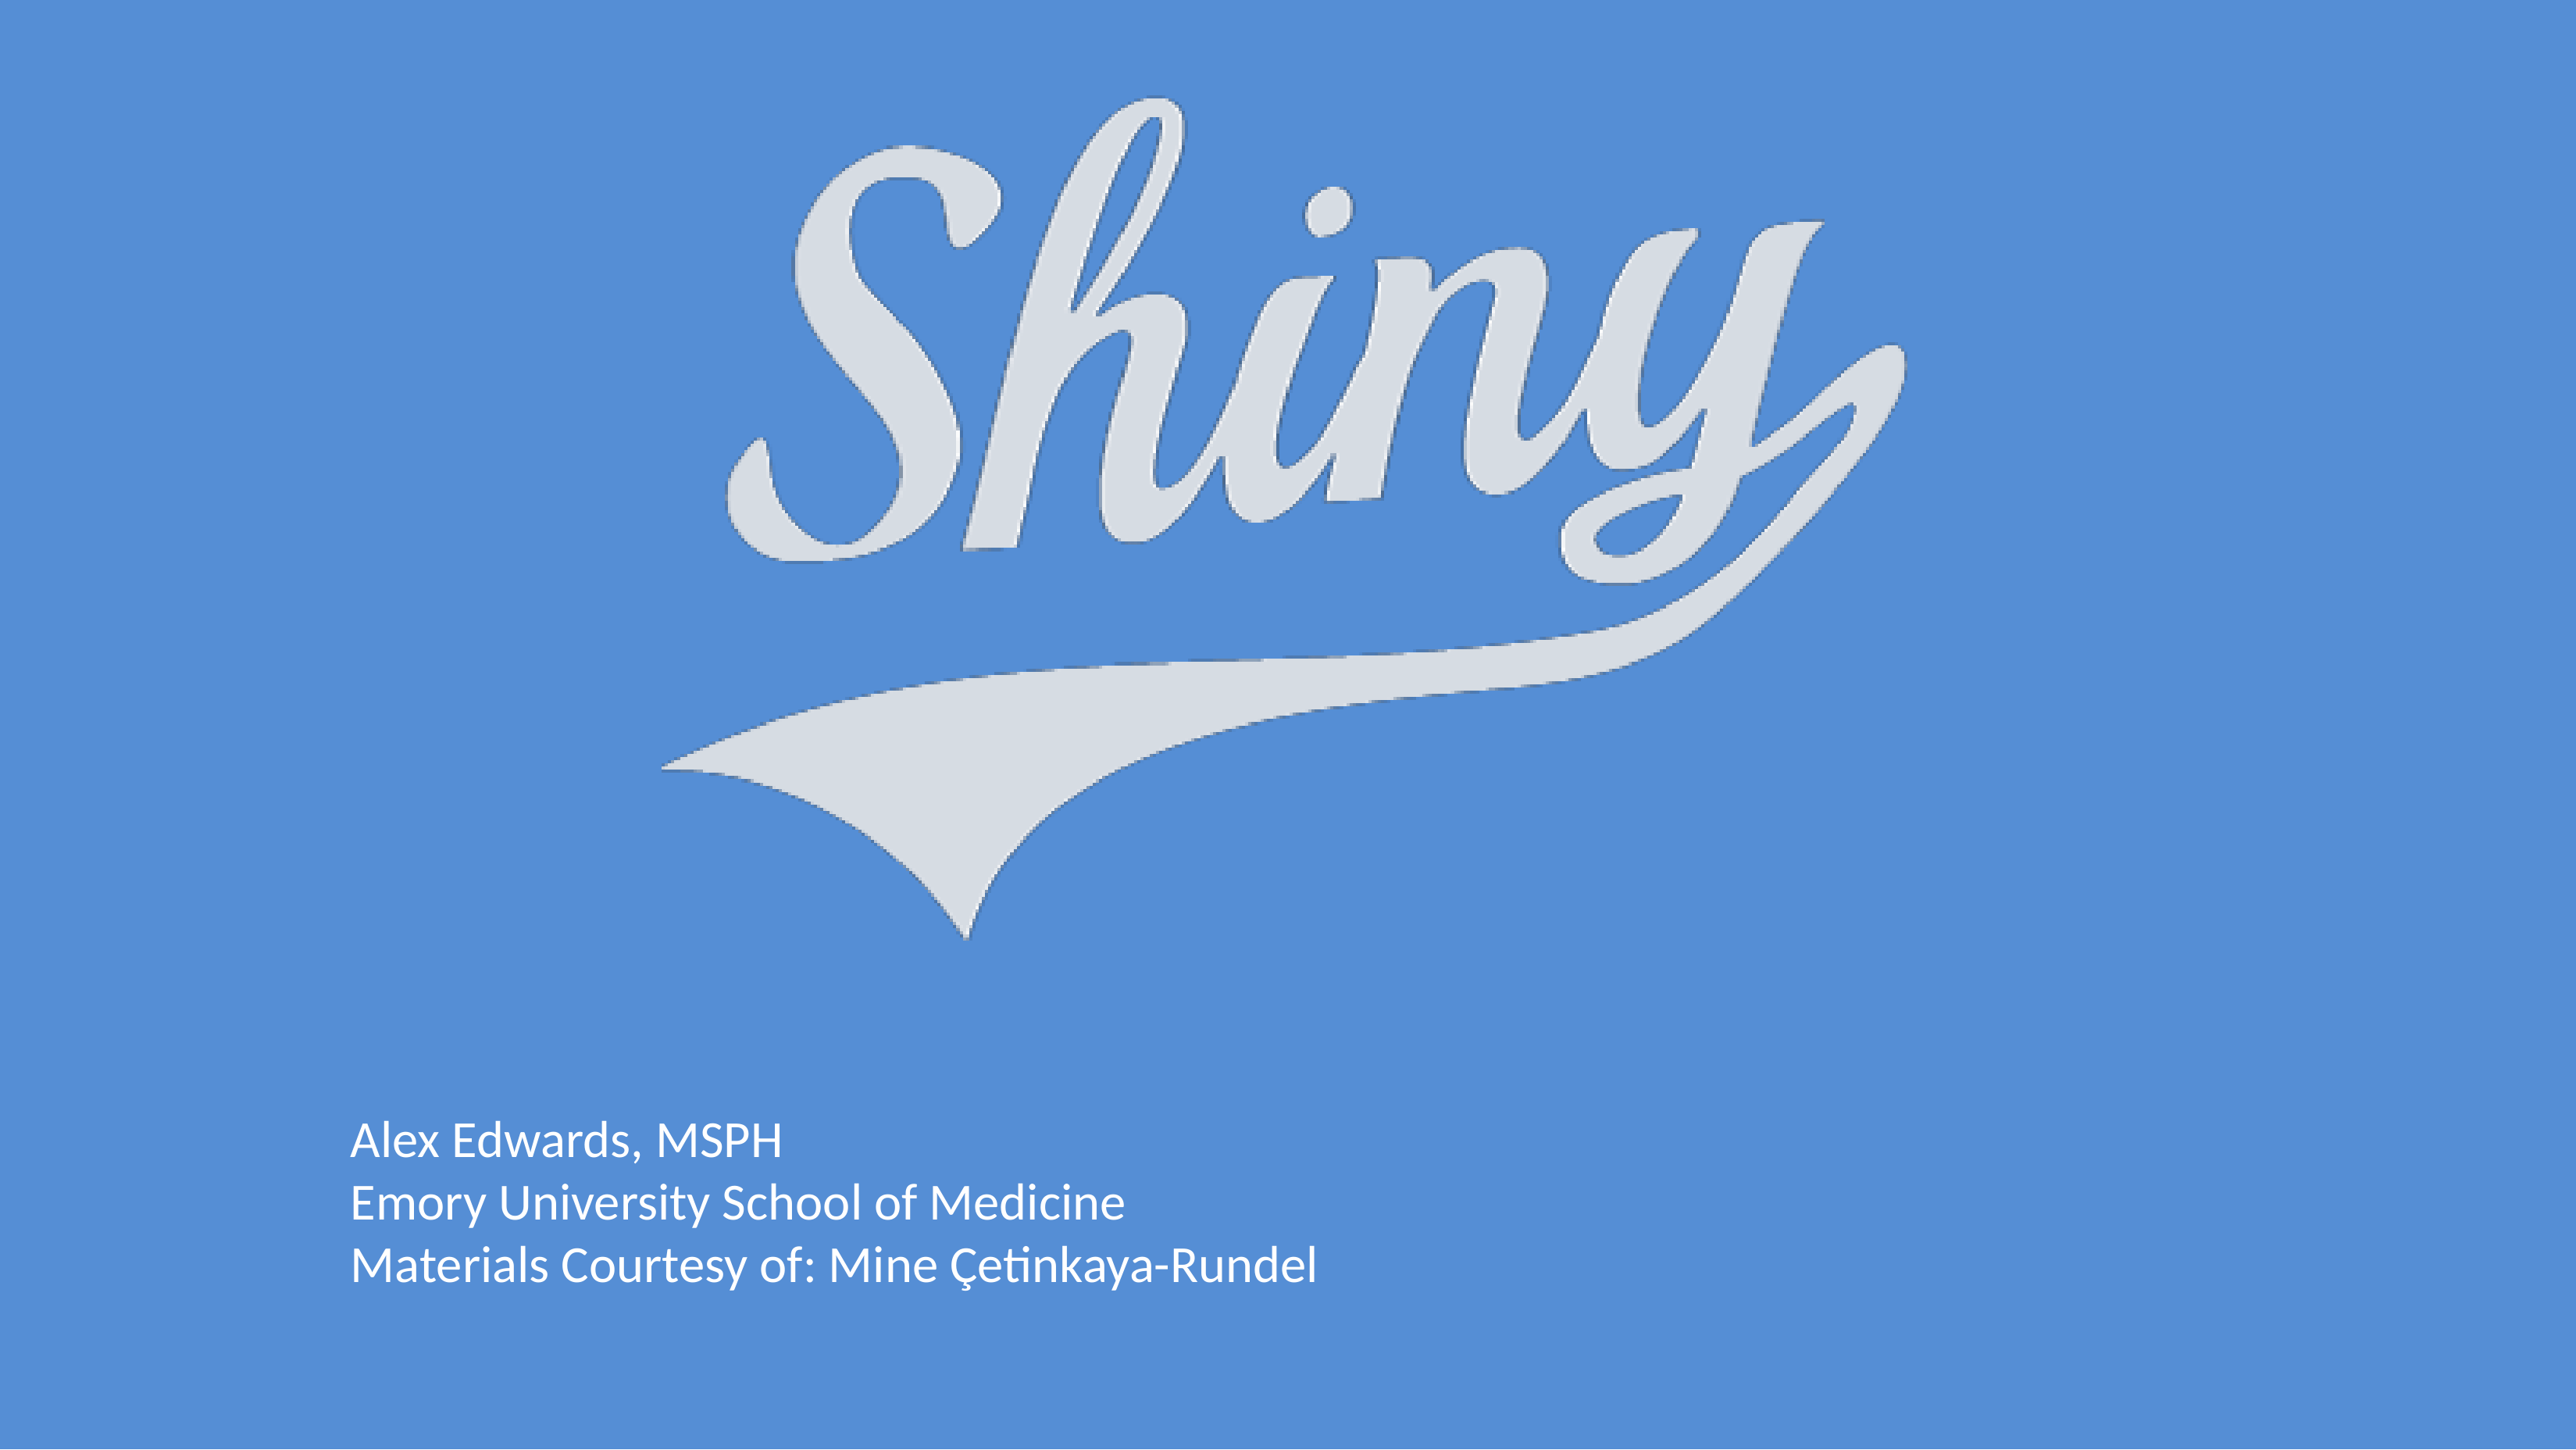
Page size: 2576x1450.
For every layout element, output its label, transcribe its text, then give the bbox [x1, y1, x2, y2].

subtitle Alex Edwards, MSPH Emory University School of Medicine Materials Courtesy of: Mine Çetinkaya-Rundel [350, 1105, 2004, 1359]
picture [626, 89, 1949, 954]
